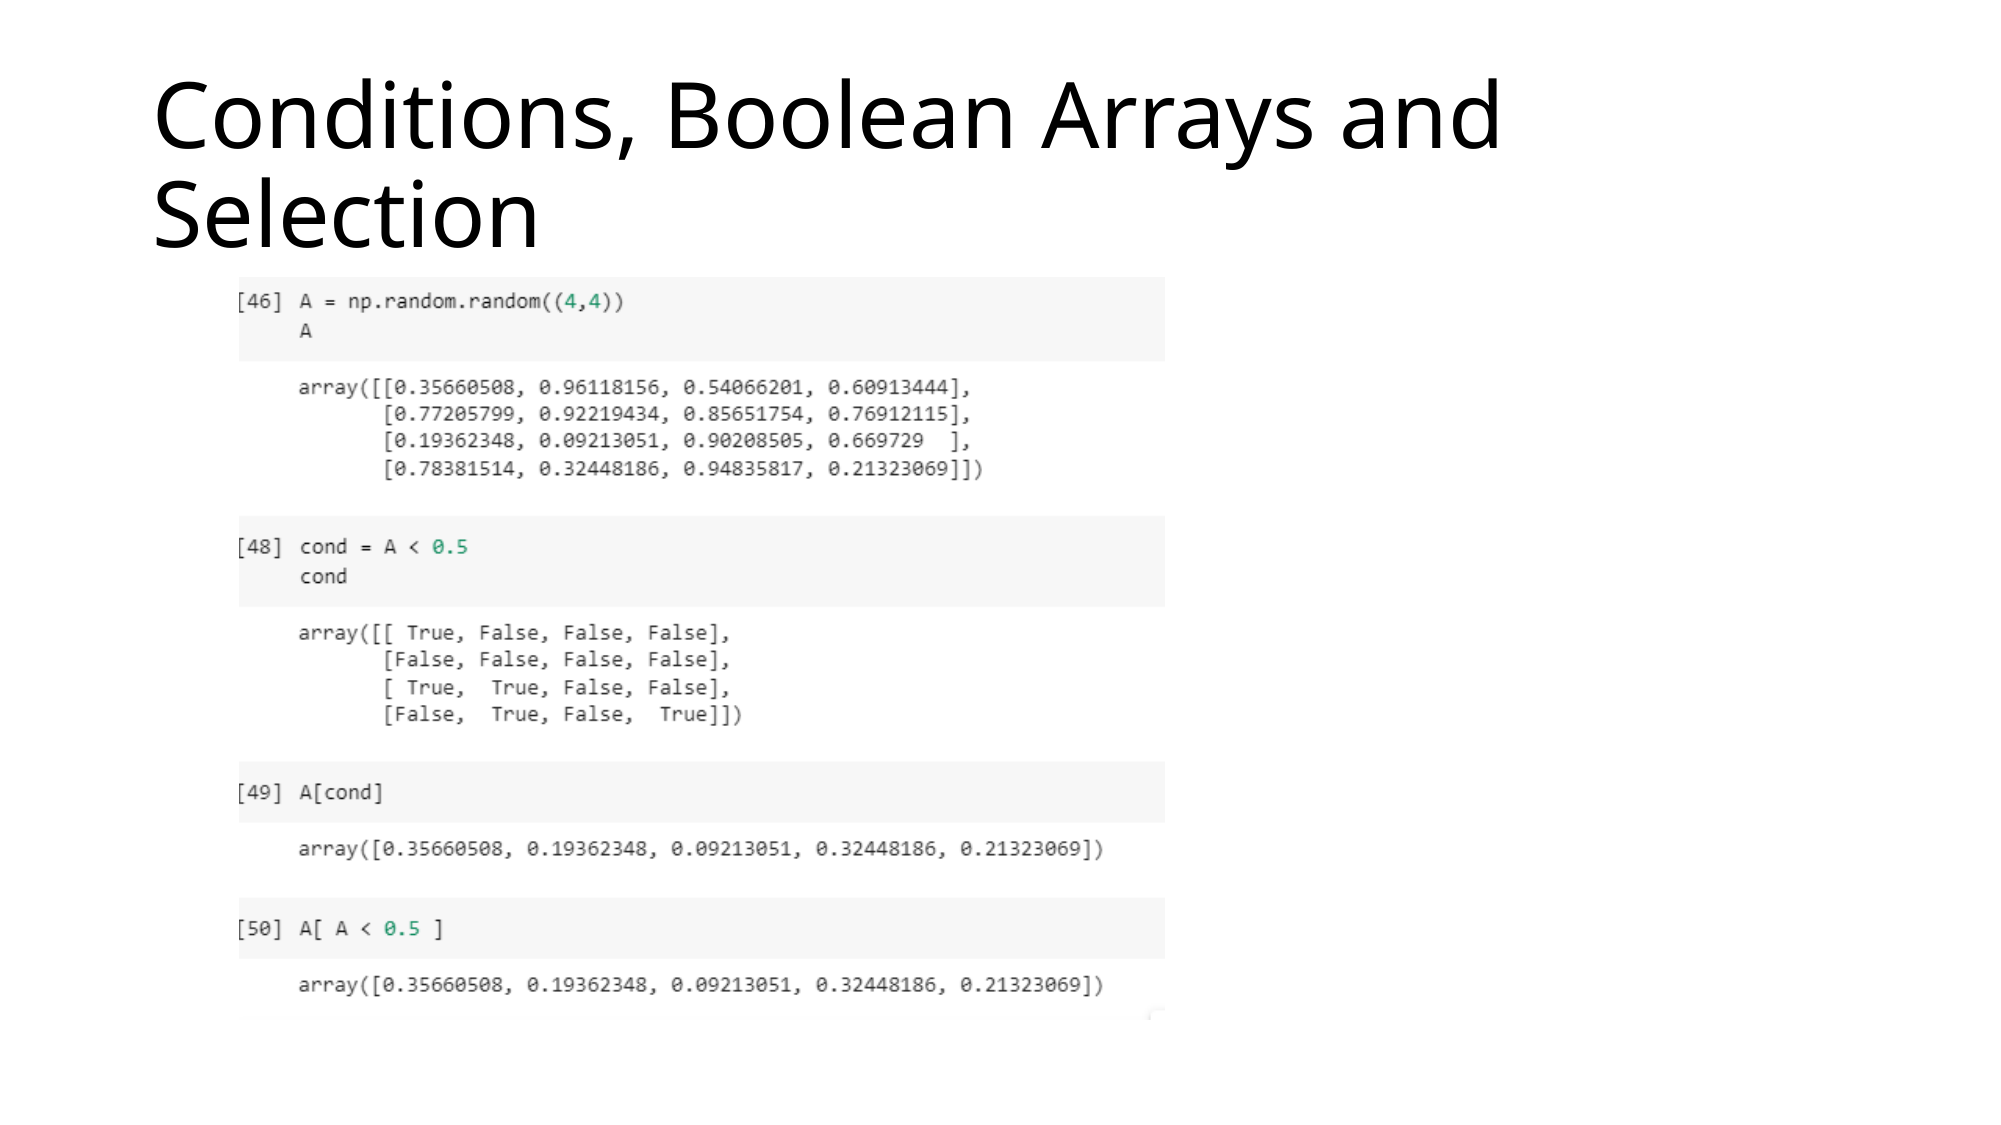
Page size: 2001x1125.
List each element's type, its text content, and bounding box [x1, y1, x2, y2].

title Conditions, Boolean Arrays and Selection [137, 59, 1863, 278]
picture [239, 277, 1165, 1020]
